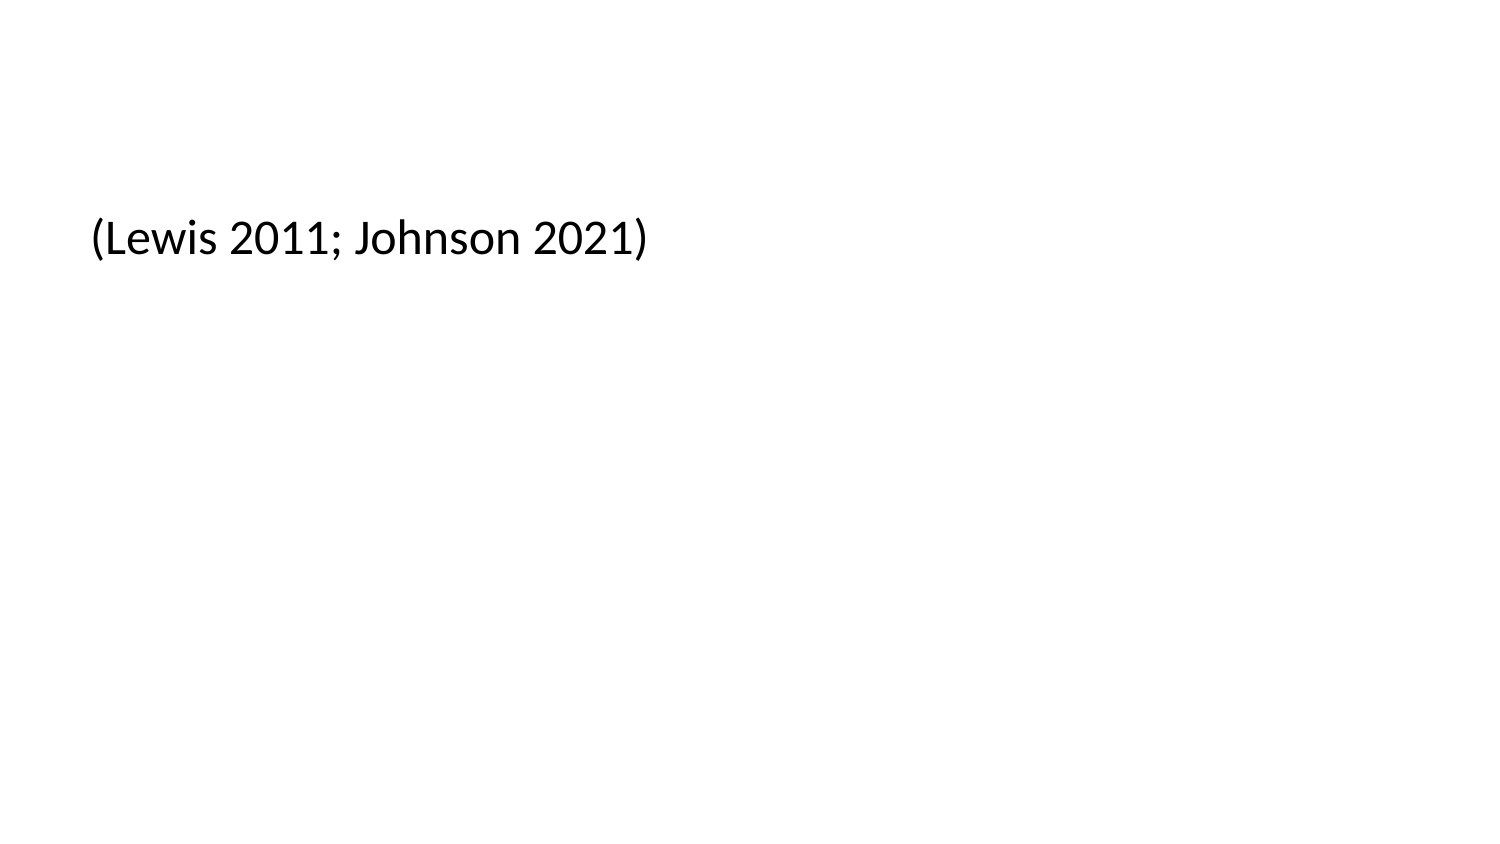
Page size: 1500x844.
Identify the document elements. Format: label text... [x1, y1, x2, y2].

list (Lewis 2011; Johnson 2021) [75, 196, 1425, 754]
